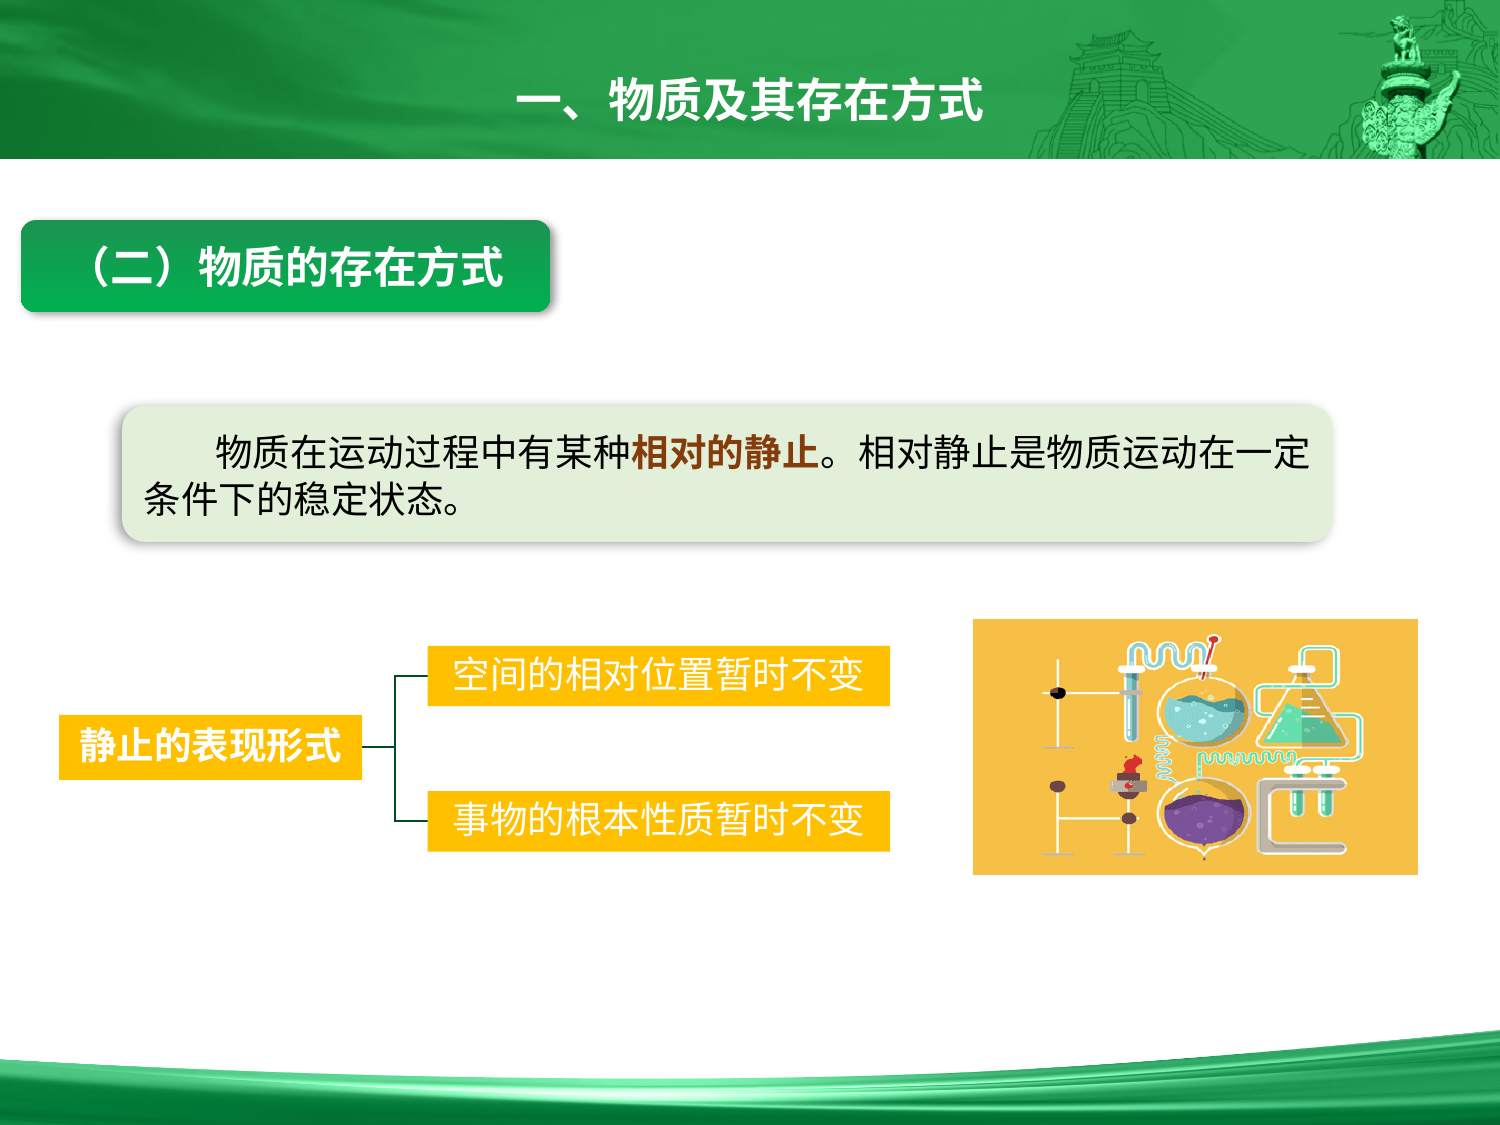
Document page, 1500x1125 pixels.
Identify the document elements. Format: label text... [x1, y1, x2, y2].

picture [0, 1027, 1500, 1125]
picture [972, 619, 1418, 875]
text_box 一、物质及其存在方式 [238, 62, 1262, 134]
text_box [59, 645, 891, 852]
text_box （二）物质的存在方式 [20, 219, 551, 313]
text_box 物质在运动过程中有某种相对的静止。相对静止是物质运动在一定条件下的稳定状态。 [121, 404, 1334, 543]
picture [0, 0, 1500, 159]
